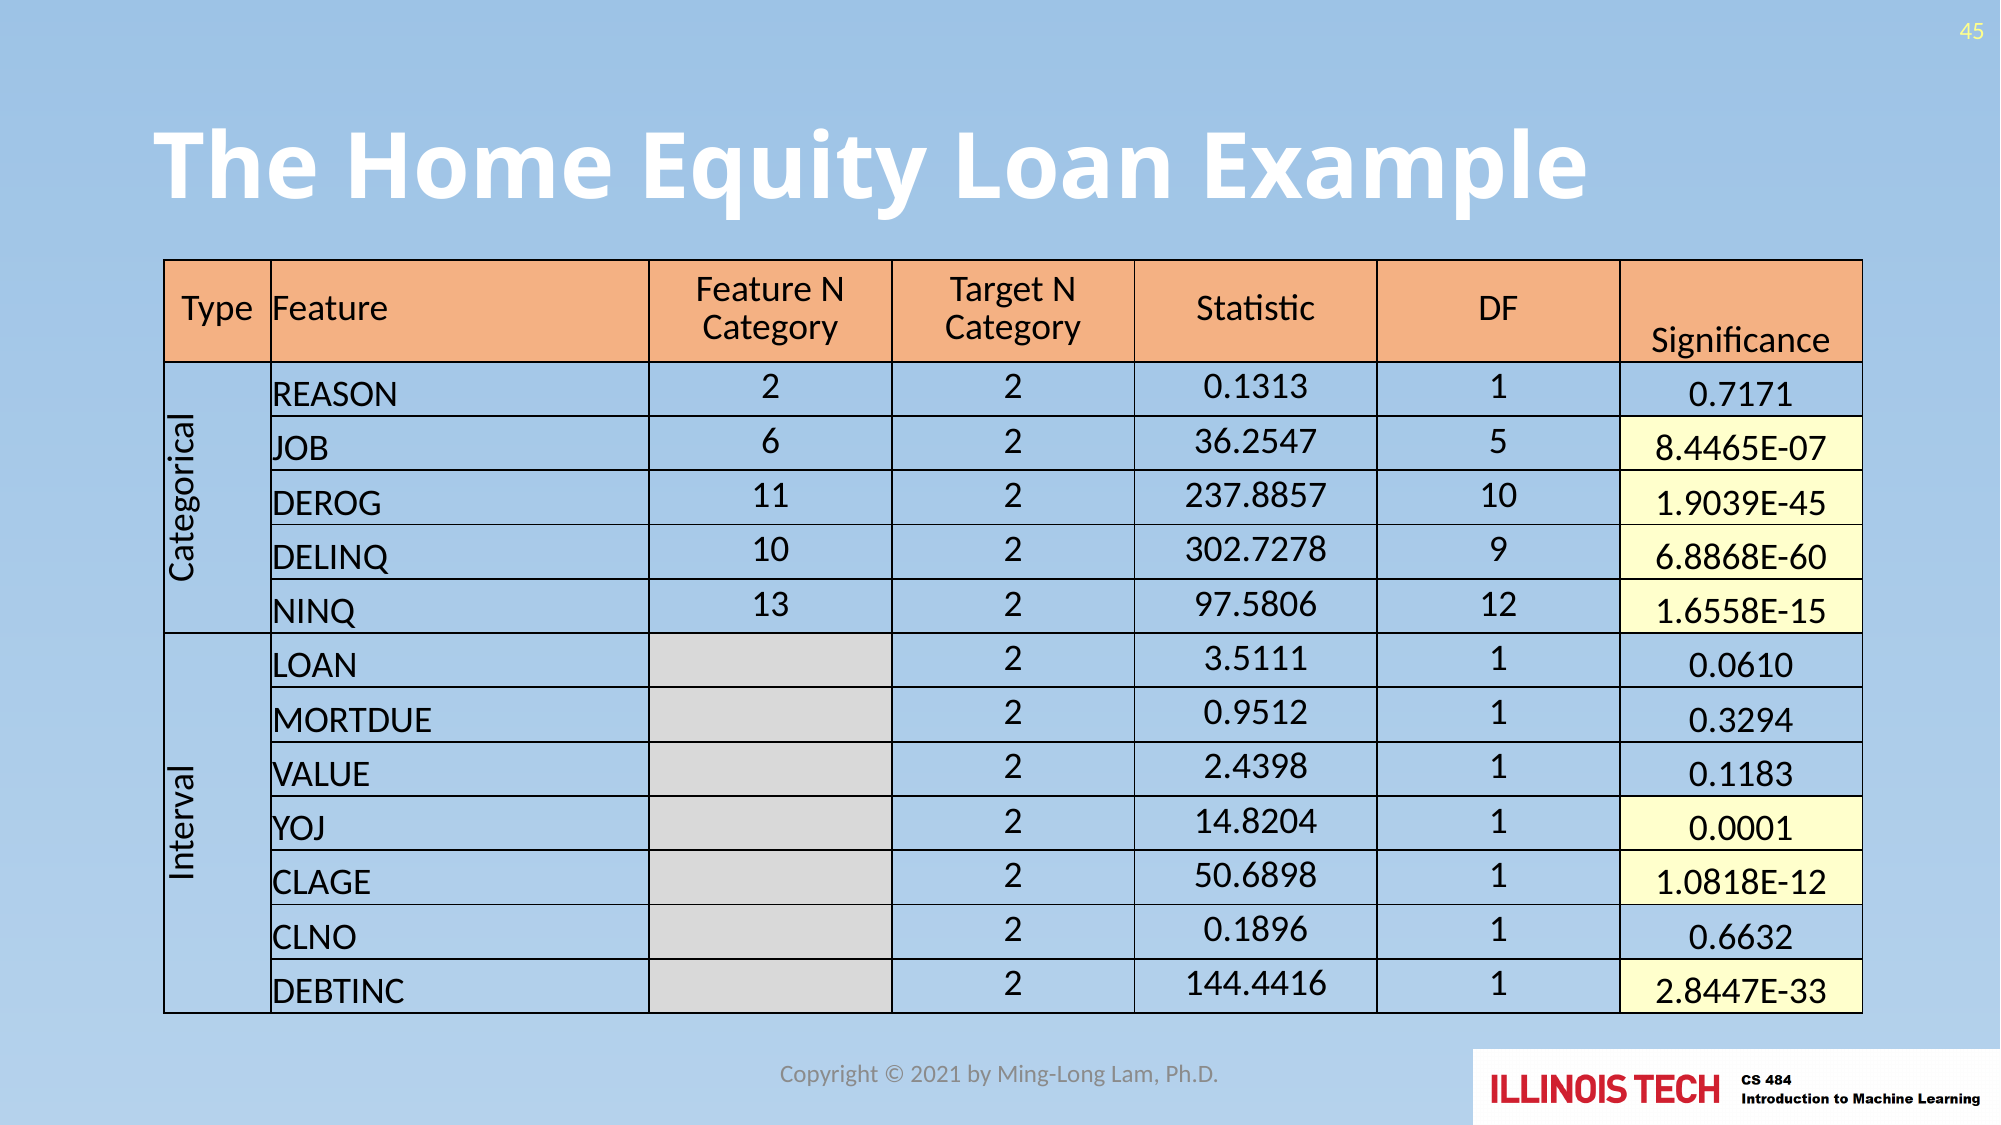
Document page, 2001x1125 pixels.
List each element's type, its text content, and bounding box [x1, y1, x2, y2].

table_cell 0.0001 [1621, 797, 1862, 849]
table_cell 97.5806 [1135, 580, 1376, 632]
table_cell 2.4398 [1135, 743, 1376, 795]
slide_number 45 [1550, 0, 2000, 60]
table_cell 1 [1378, 797, 1619, 849]
table_header Significance [1621, 261, 1862, 361]
table_cell 8.4465E-07 [1621, 417, 1862, 469]
table_cell 10 [650, 525, 891, 578]
table_cell 0.9512 [1135, 688, 1376, 741]
table_cell 5 [1378, 417, 1619, 469]
table_cell CLAGE [272, 851, 648, 904]
table_cell 0.3294 [1621, 688, 1862, 741]
table_cell 0.1183 [1621, 743, 1862, 795]
table_cell 2 [893, 960, 1134, 1012]
table_cell 1.6558E-15 [1621, 580, 1862, 632]
table_cell DELINQ [272, 525, 648, 578]
table_cell [650, 743, 891, 795]
table_cell 2 [893, 905, 1134, 958]
table_cell 2 [893, 688, 1134, 741]
table_header Statistic [1135, 261, 1376, 361]
table_cell DEROG [272, 471, 648, 524]
table_cell Categorical [165, 363, 270, 632]
table_cell 9 [1378, 525, 1619, 578]
table_cell [650, 797, 891, 849]
table_cell 1 [1378, 634, 1619, 686]
table_cell 1 [1378, 960, 1619, 1012]
table_cell 144.4416 [1135, 960, 1376, 1012]
table_cell NINQ [272, 580, 648, 632]
table_cell 3.5111 [1135, 634, 1376, 686]
table_cell 0.6632 [1621, 905, 1862, 958]
table_cell YOJ [272, 797, 648, 849]
table_cell 12 [1378, 580, 1619, 632]
title The Home Equity Loan Example [137, 59, 1863, 278]
table_cell 36.2547 [1135, 417, 1376, 469]
table_cell 1 [1378, 688, 1619, 741]
table_header Type [165, 261, 270, 361]
table_cell 11 [650, 471, 891, 524]
table_cell 1 [1378, 851, 1619, 904]
table_cell 14.8204 [1135, 797, 1376, 849]
table_cell VALUE [272, 743, 648, 795]
table_cell 13 [650, 580, 891, 632]
table_cell 2 [650, 363, 891, 415]
table_cell 2 [893, 634, 1134, 686]
footer Copyright © 2021 by Ming-Long Lam, Ph.D. [662, 1042, 1338, 1103]
table_cell 2 [893, 743, 1134, 795]
table_cell 237.8857 [1135, 471, 1376, 524]
table_cell 1 [1378, 743, 1619, 795]
table_cell 2 [893, 363, 1134, 415]
table_cell Interval [165, 634, 270, 1012]
table_cell 0.7171 [1621, 363, 1862, 415]
table_cell LOAN [272, 634, 648, 686]
table_cell [650, 905, 891, 958]
table_cell REASON [272, 363, 648, 415]
table_cell 1.0818E-12 [1621, 851, 1862, 904]
table_cell CLNO [272, 905, 648, 958]
table_cell 2 [893, 851, 1134, 904]
table_cell 2.8447E-33 [1621, 960, 1862, 1012]
table_cell 1.9039E-45 [1621, 471, 1862, 524]
table_cell 302.7278 [1135, 525, 1376, 578]
table_cell 50.6898 [1135, 851, 1376, 904]
table_cell [650, 634, 891, 686]
table_cell 0.1313 [1135, 363, 1376, 415]
table_header Target N Category [893, 261, 1134, 361]
table_cell JOB [272, 417, 648, 469]
table_cell 0.1896 [1135, 905, 1376, 958]
table_cell 2 [893, 580, 1134, 632]
table_cell 10 [1378, 471, 1619, 524]
table_cell 0.0610 [1621, 634, 1862, 686]
table_cell [650, 851, 891, 904]
table_cell 6 [650, 417, 891, 469]
table_cell [650, 688, 891, 741]
picture [1473, 1049, 2000, 1125]
table_cell [650, 960, 891, 1012]
table_header Feature N Category [650, 261, 891, 361]
table_header Feature [272, 261, 648, 361]
table_cell 1 [1378, 363, 1619, 415]
table_cell 2 [893, 471, 1134, 524]
table_cell MORTDUE [272, 688, 648, 741]
table_cell 6.8868E-60 [1621, 525, 1862, 578]
table_header DF [1378, 261, 1619, 361]
table_cell 2 [893, 525, 1134, 578]
table_cell 1 [1378, 905, 1619, 958]
table_cell DEBTINC [272, 960, 648, 1012]
table_cell 2 [893, 797, 1134, 849]
table_cell 2 [893, 417, 1134, 469]
